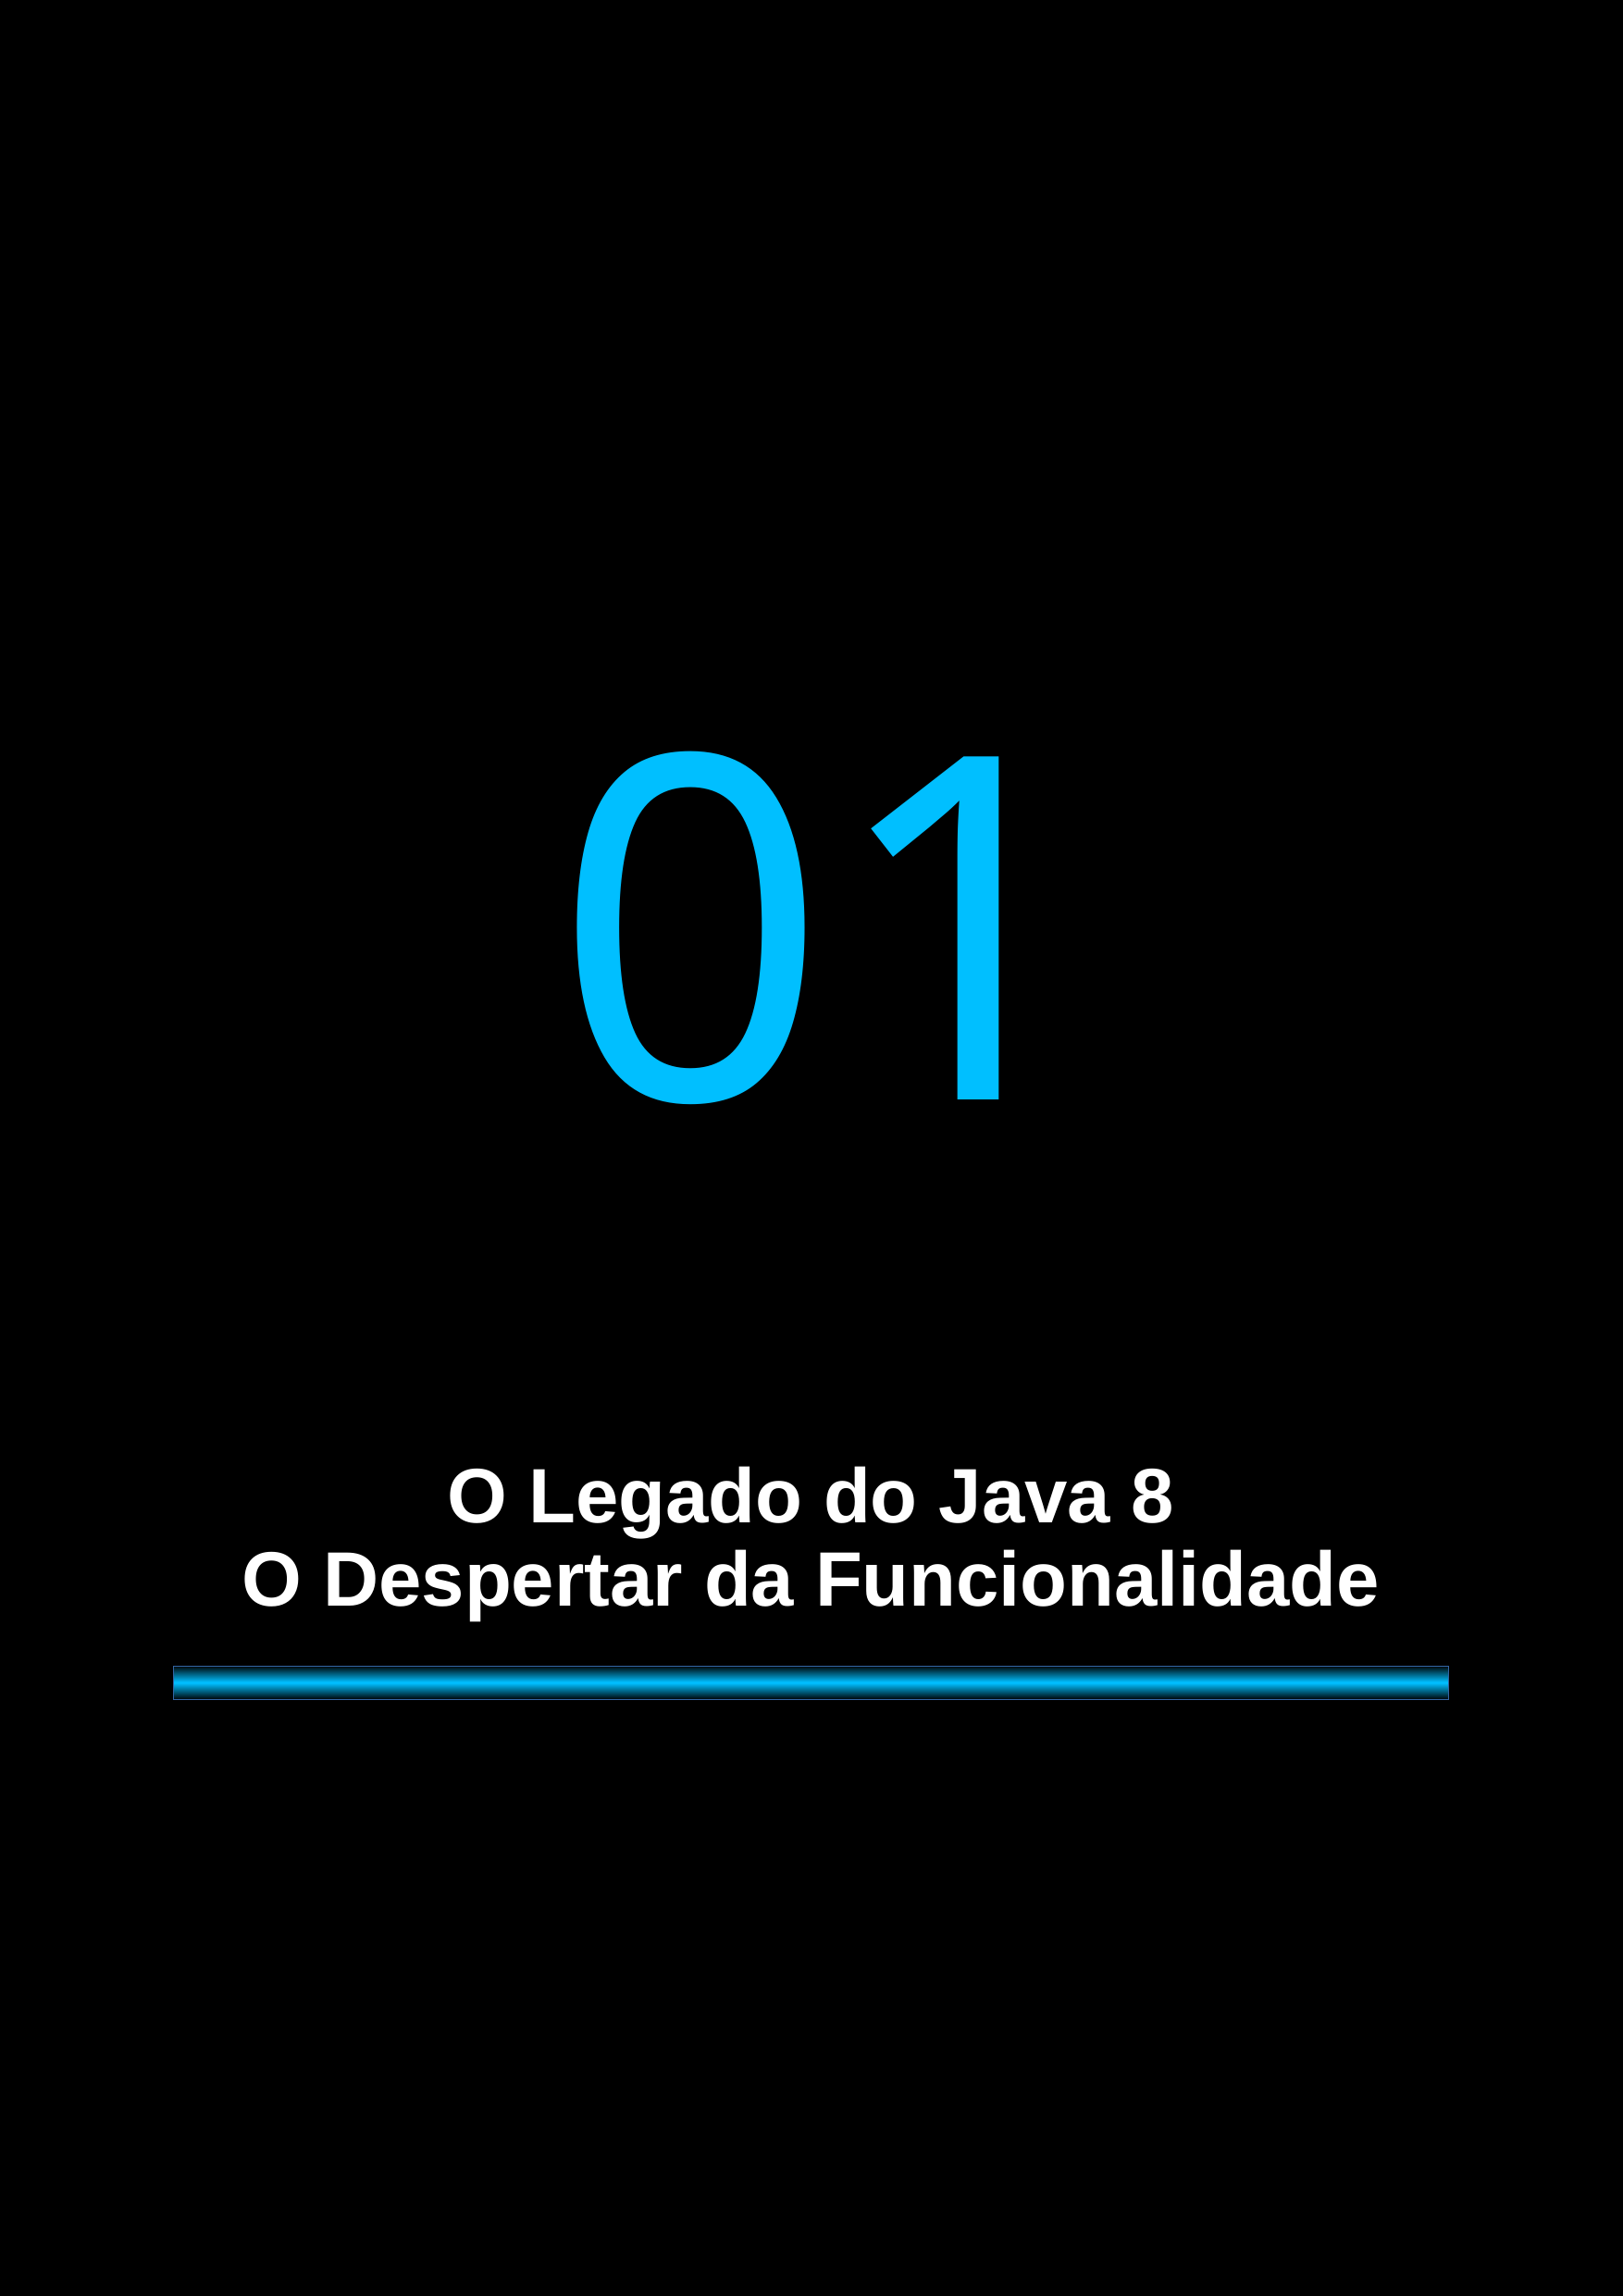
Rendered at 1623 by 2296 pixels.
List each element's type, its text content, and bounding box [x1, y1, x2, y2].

subtitle 01 [81, 279, 1542, 1610]
title O Legado do Java 8 O Despertar da Funcionalidade [81, 1610, 1542, 1731]
text_box [173, 1666, 1449, 1700]
